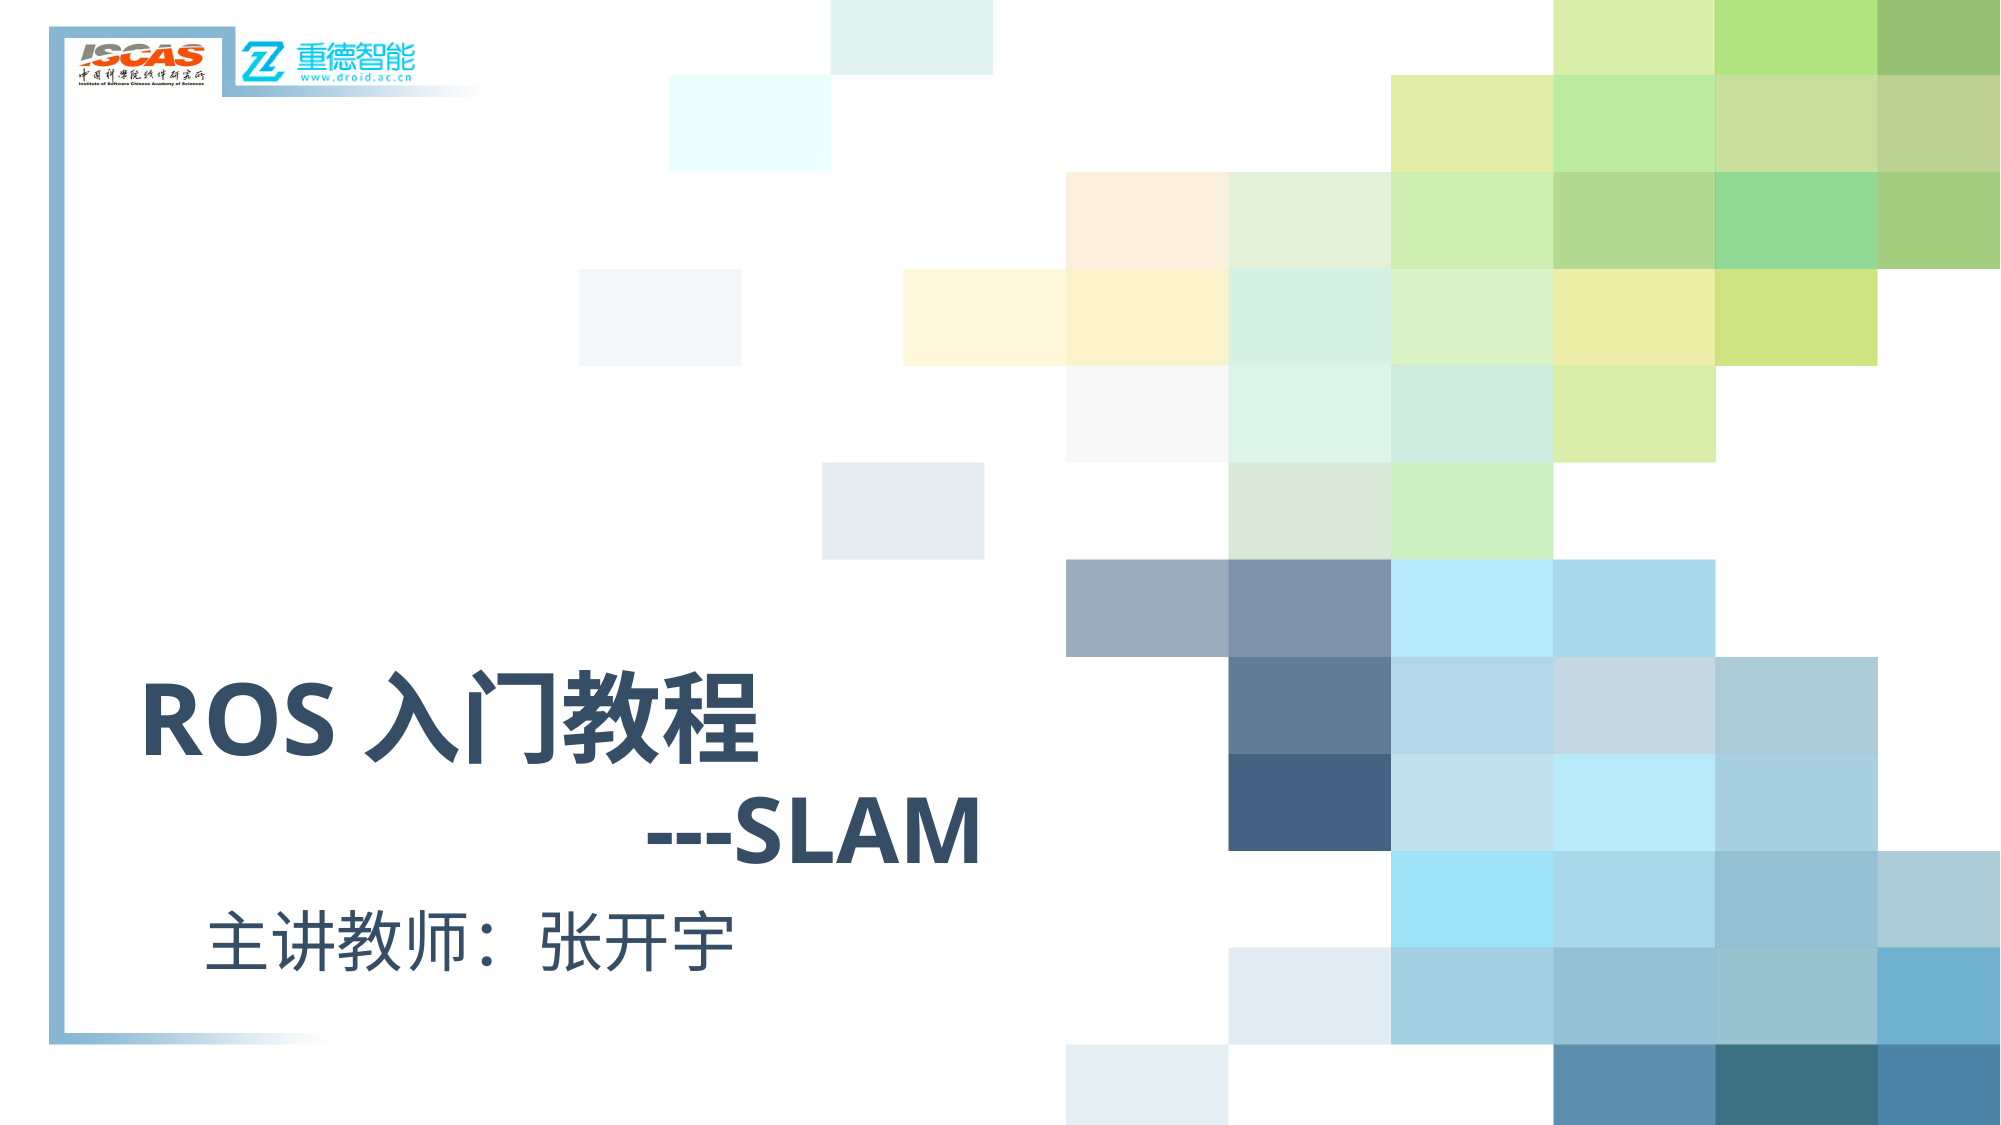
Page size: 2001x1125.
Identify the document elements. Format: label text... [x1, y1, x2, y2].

picture [0, 0, 2001, 1125]
text_box 主讲教师：张开宇 [188, 891, 753, 987]
text_box ---SLAM [630, 764, 1002, 889]
text_box ROS入门教程 [122, 648, 777, 784]
